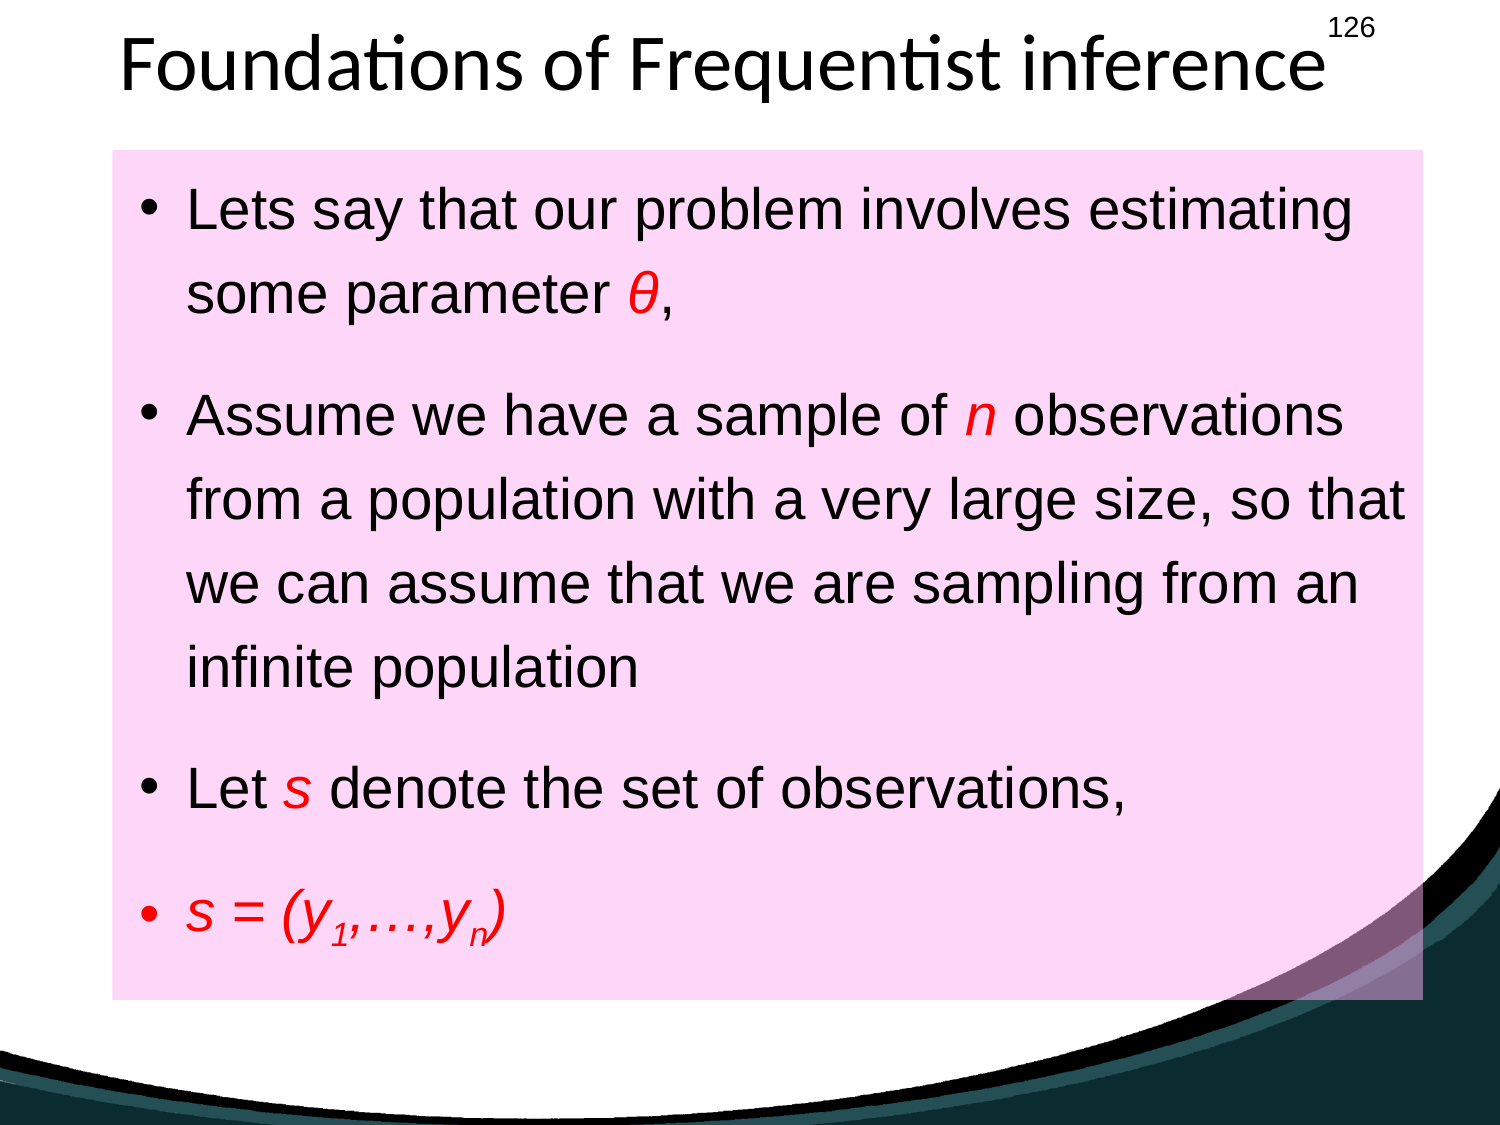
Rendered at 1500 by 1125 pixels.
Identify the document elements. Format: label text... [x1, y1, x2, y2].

text_box Lets say that our problem involves estimating some parameter θ, Assume we have a sample of n observations from a population with a very large size, so that we can assume that we are sampling from an infinite population Let s denote the set of observations, s = (y1,…,yn) [112, 149, 1423, 1000]
picture [0, 0, 1500, 1125]
title Foundations of Frequentist inference [50, 1, 1398, 114]
